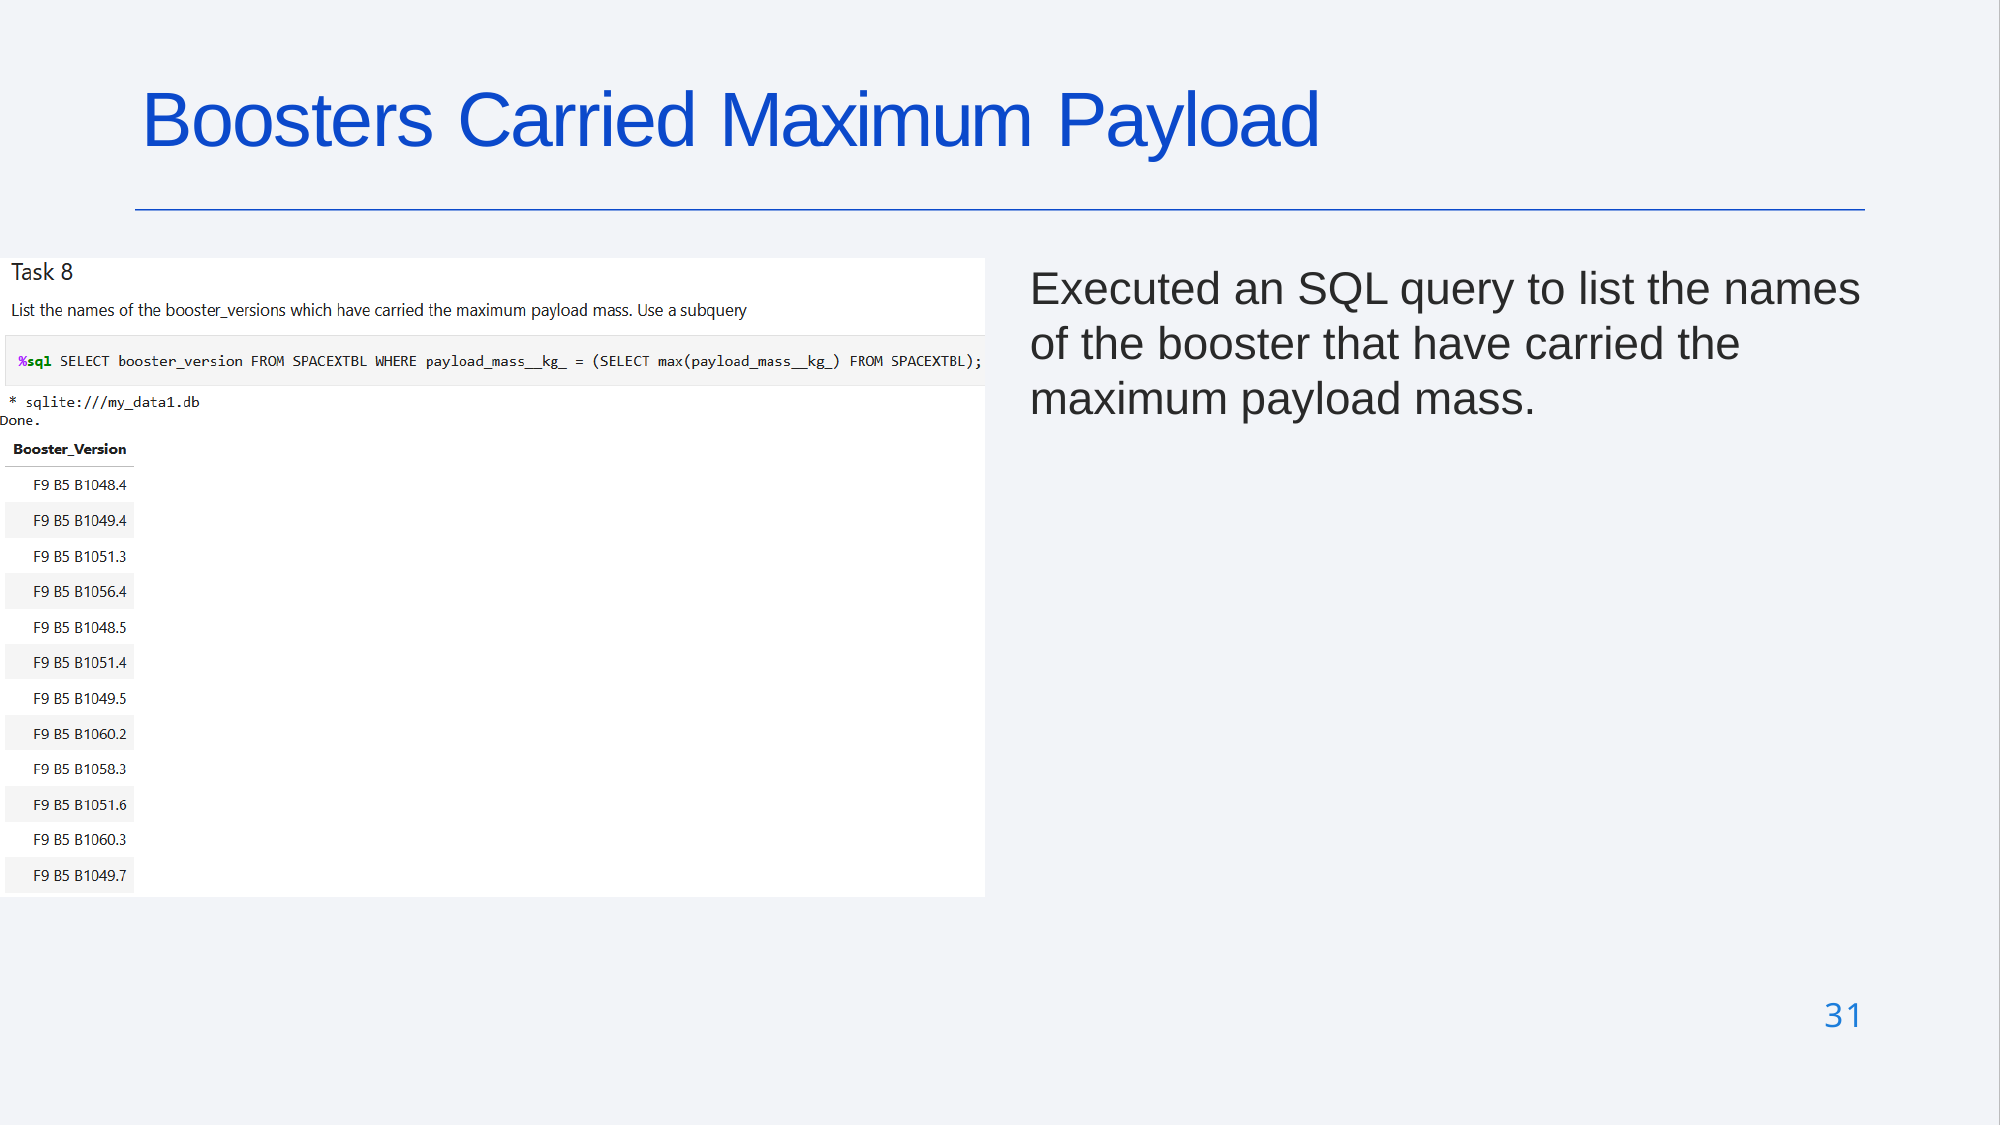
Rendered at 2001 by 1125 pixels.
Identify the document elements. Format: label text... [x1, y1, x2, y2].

list Executed an SQL query to list the names of the booster that have carried the maximum payload mass. [1029, 258, 1900, 426]
slide_number 31 [1818, 1000, 1873, 1125]
picture [0, 0, 2000, 1125]
title Boosters Carried Maximum Payload [139, 67, 1767, 190]
